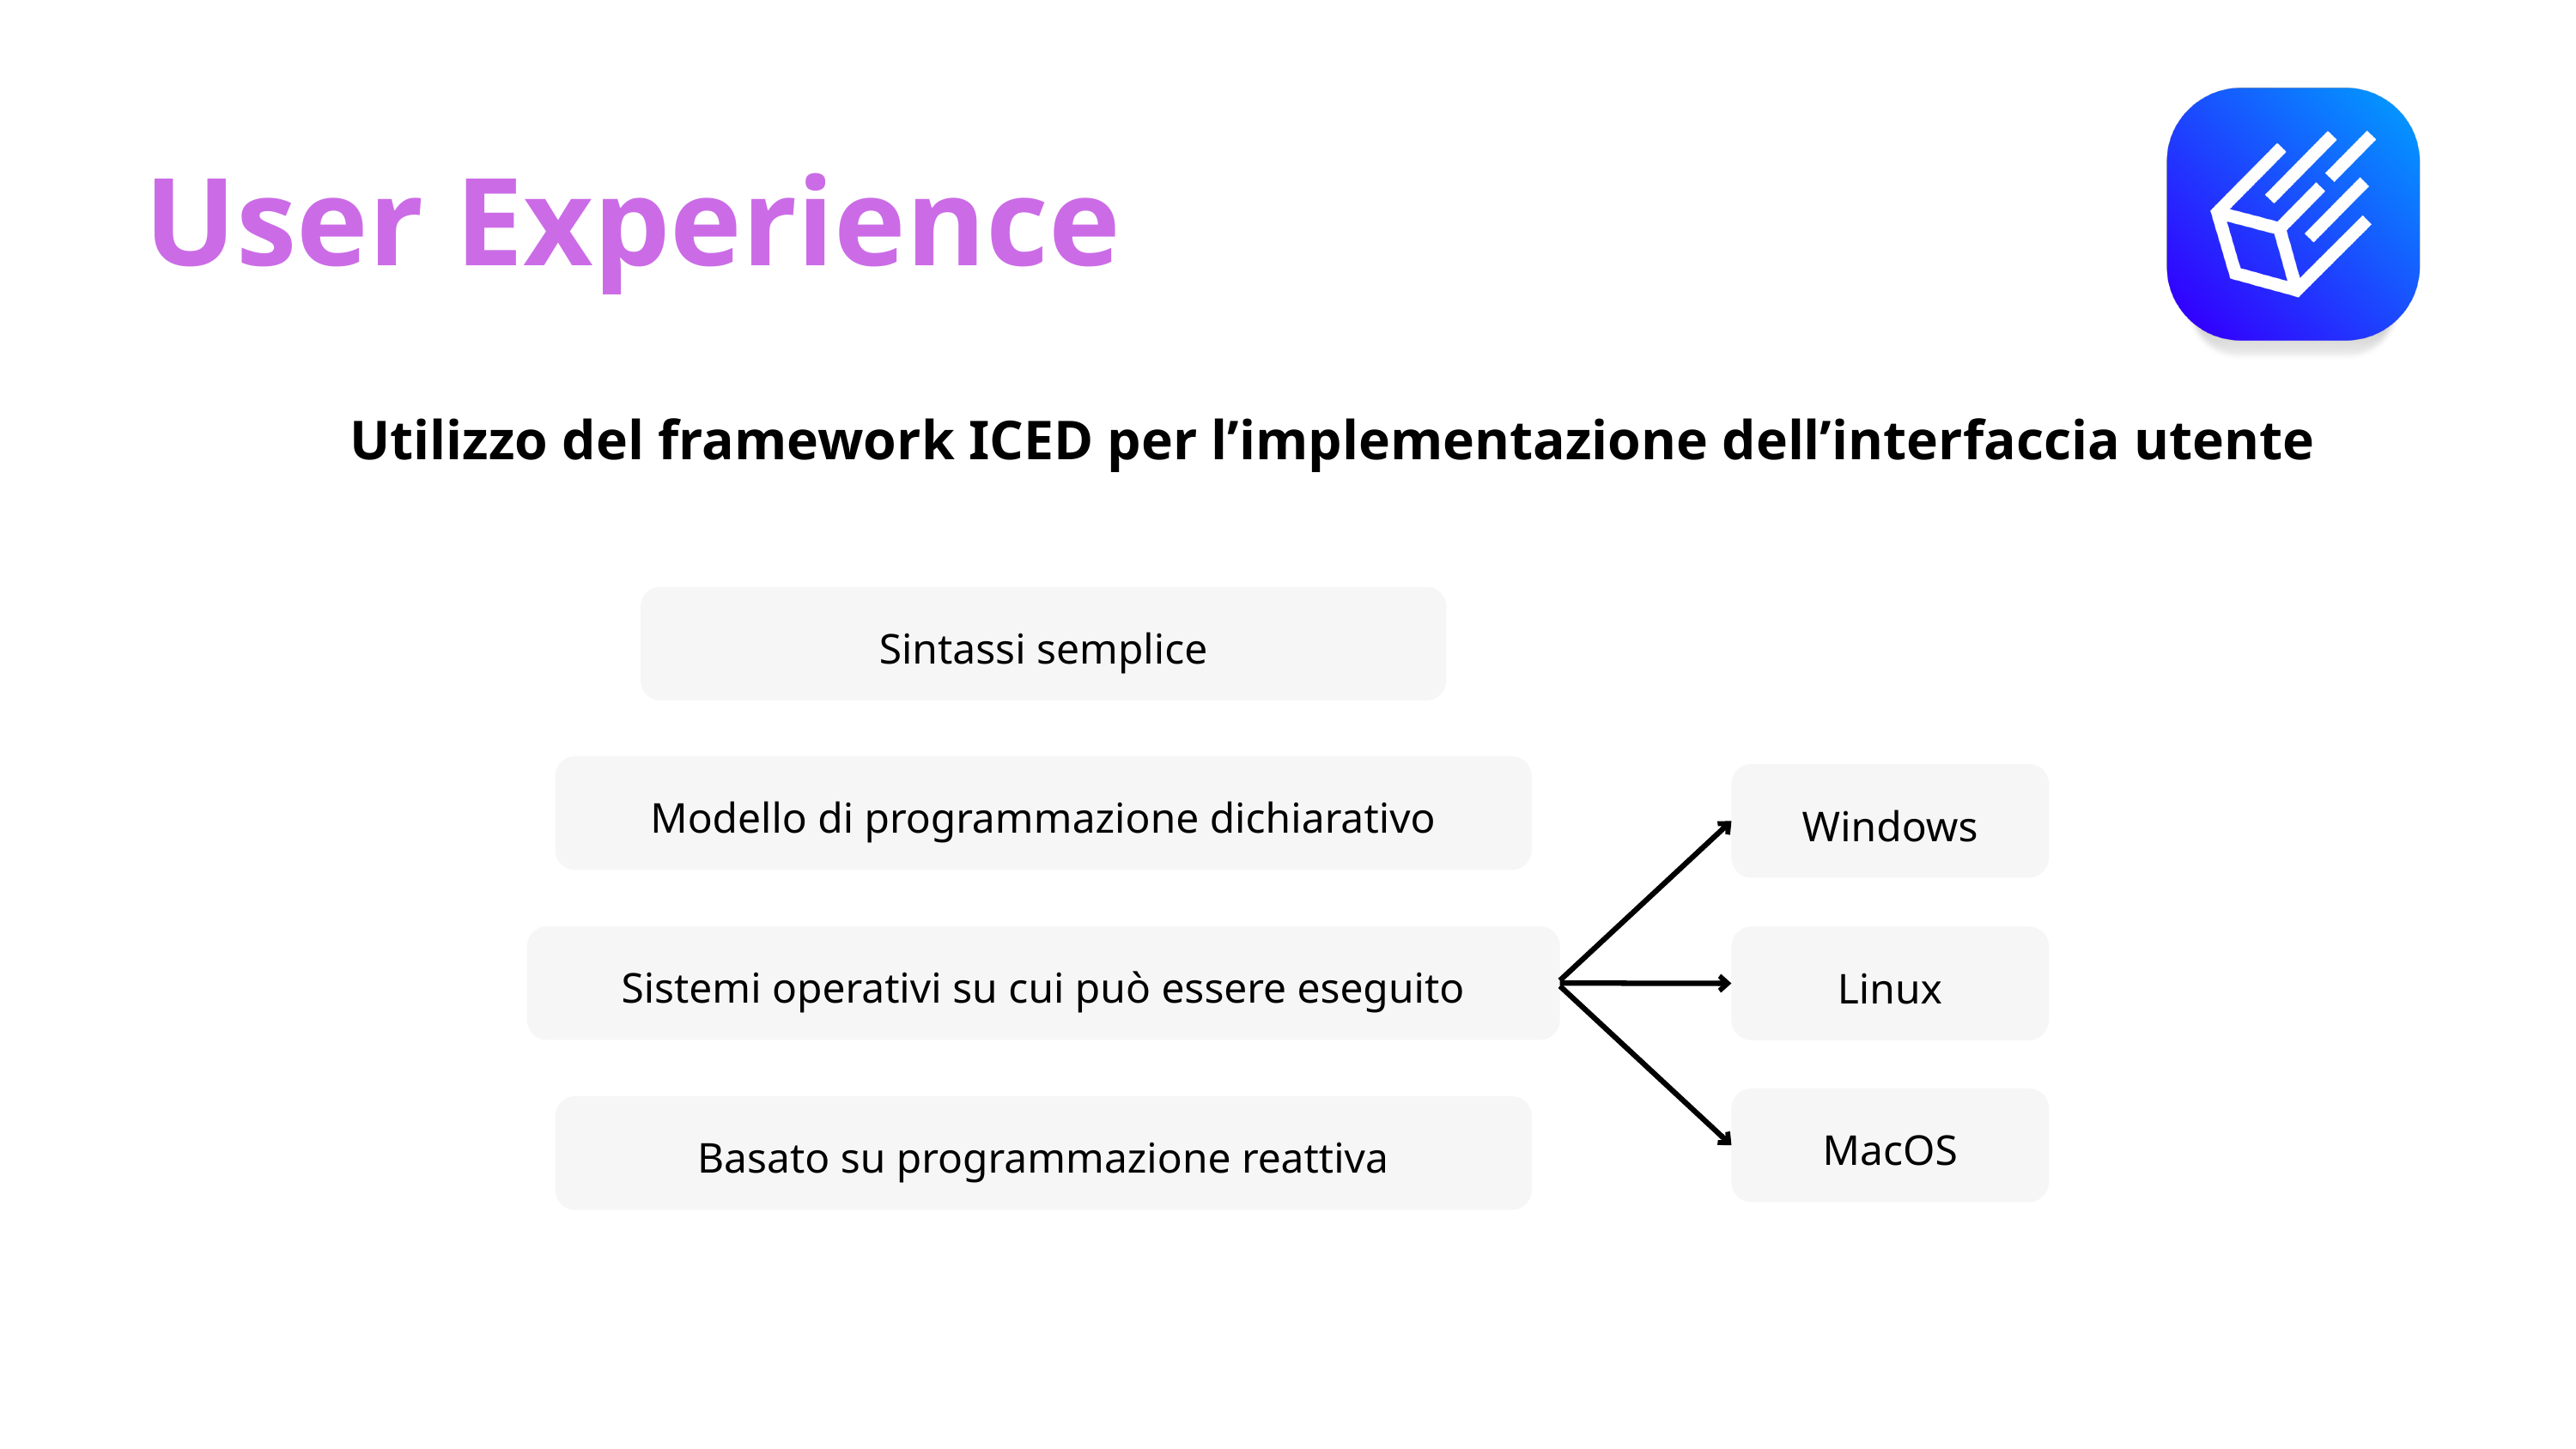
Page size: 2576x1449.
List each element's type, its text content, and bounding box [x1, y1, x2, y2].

text_box User Experience [144, 144, 1577, 290]
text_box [1731, 763, 2050, 878]
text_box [555, 755, 1533, 870]
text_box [526, 925, 1560, 1040]
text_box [640, 586, 1447, 701]
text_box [1731, 926, 2050, 1040]
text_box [1731, 1088, 2050, 1203]
text_box [2156, 71, 2432, 361]
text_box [555, 1095, 1533, 1210]
text_box Utilizzo del framework ICED per l’implementazione dell’interfaccia utente [144, 405, 2522, 470]
